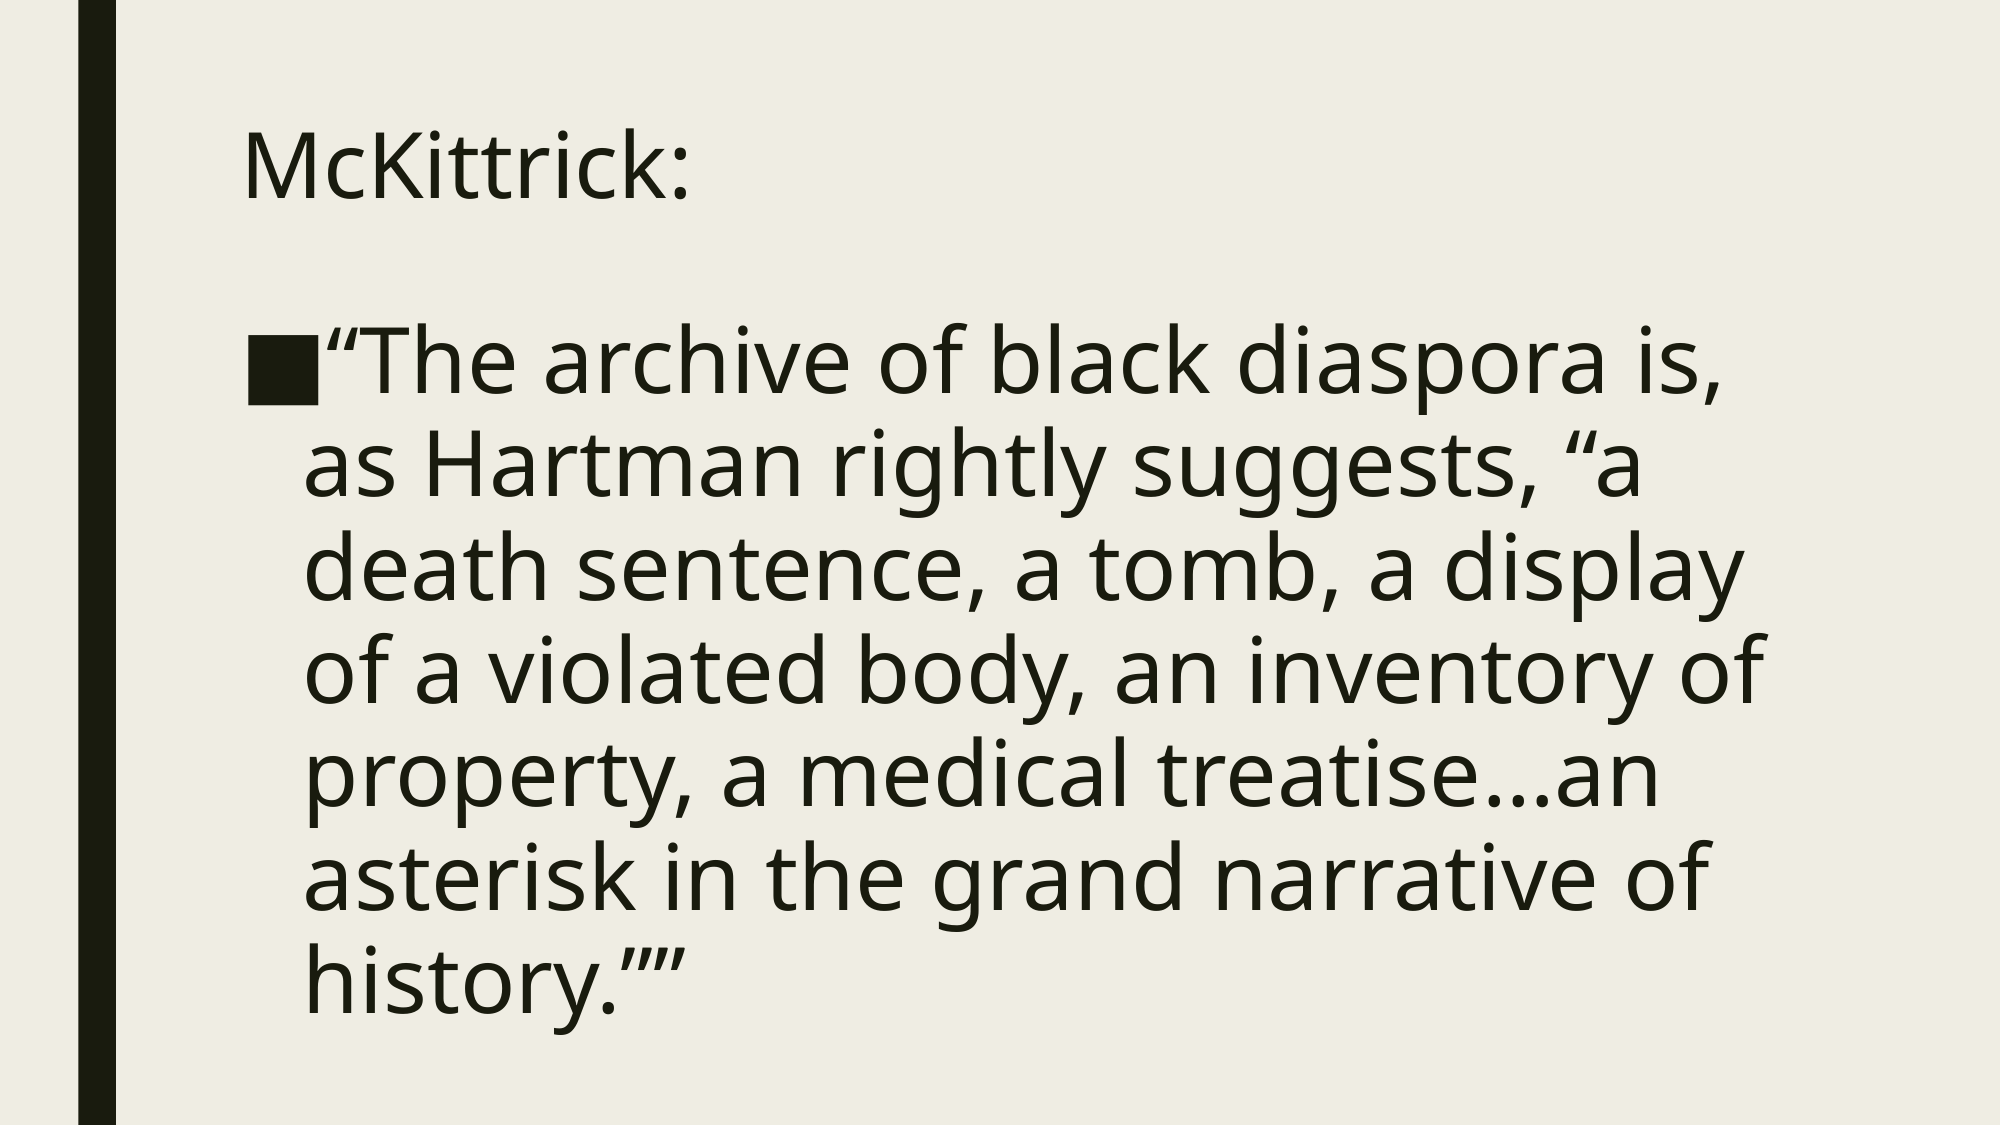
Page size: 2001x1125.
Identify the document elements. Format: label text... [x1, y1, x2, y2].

list “The archive of black diaspora is, as Hartman rightly suggests, “a death sentence, a tomb, a display of a violated body, an inventory of property, a medical treatise…an asterisk in the grand narrative of history.”” [225, 303, 1800, 891]
title McKittrick: [225, 112, 1800, 303]
